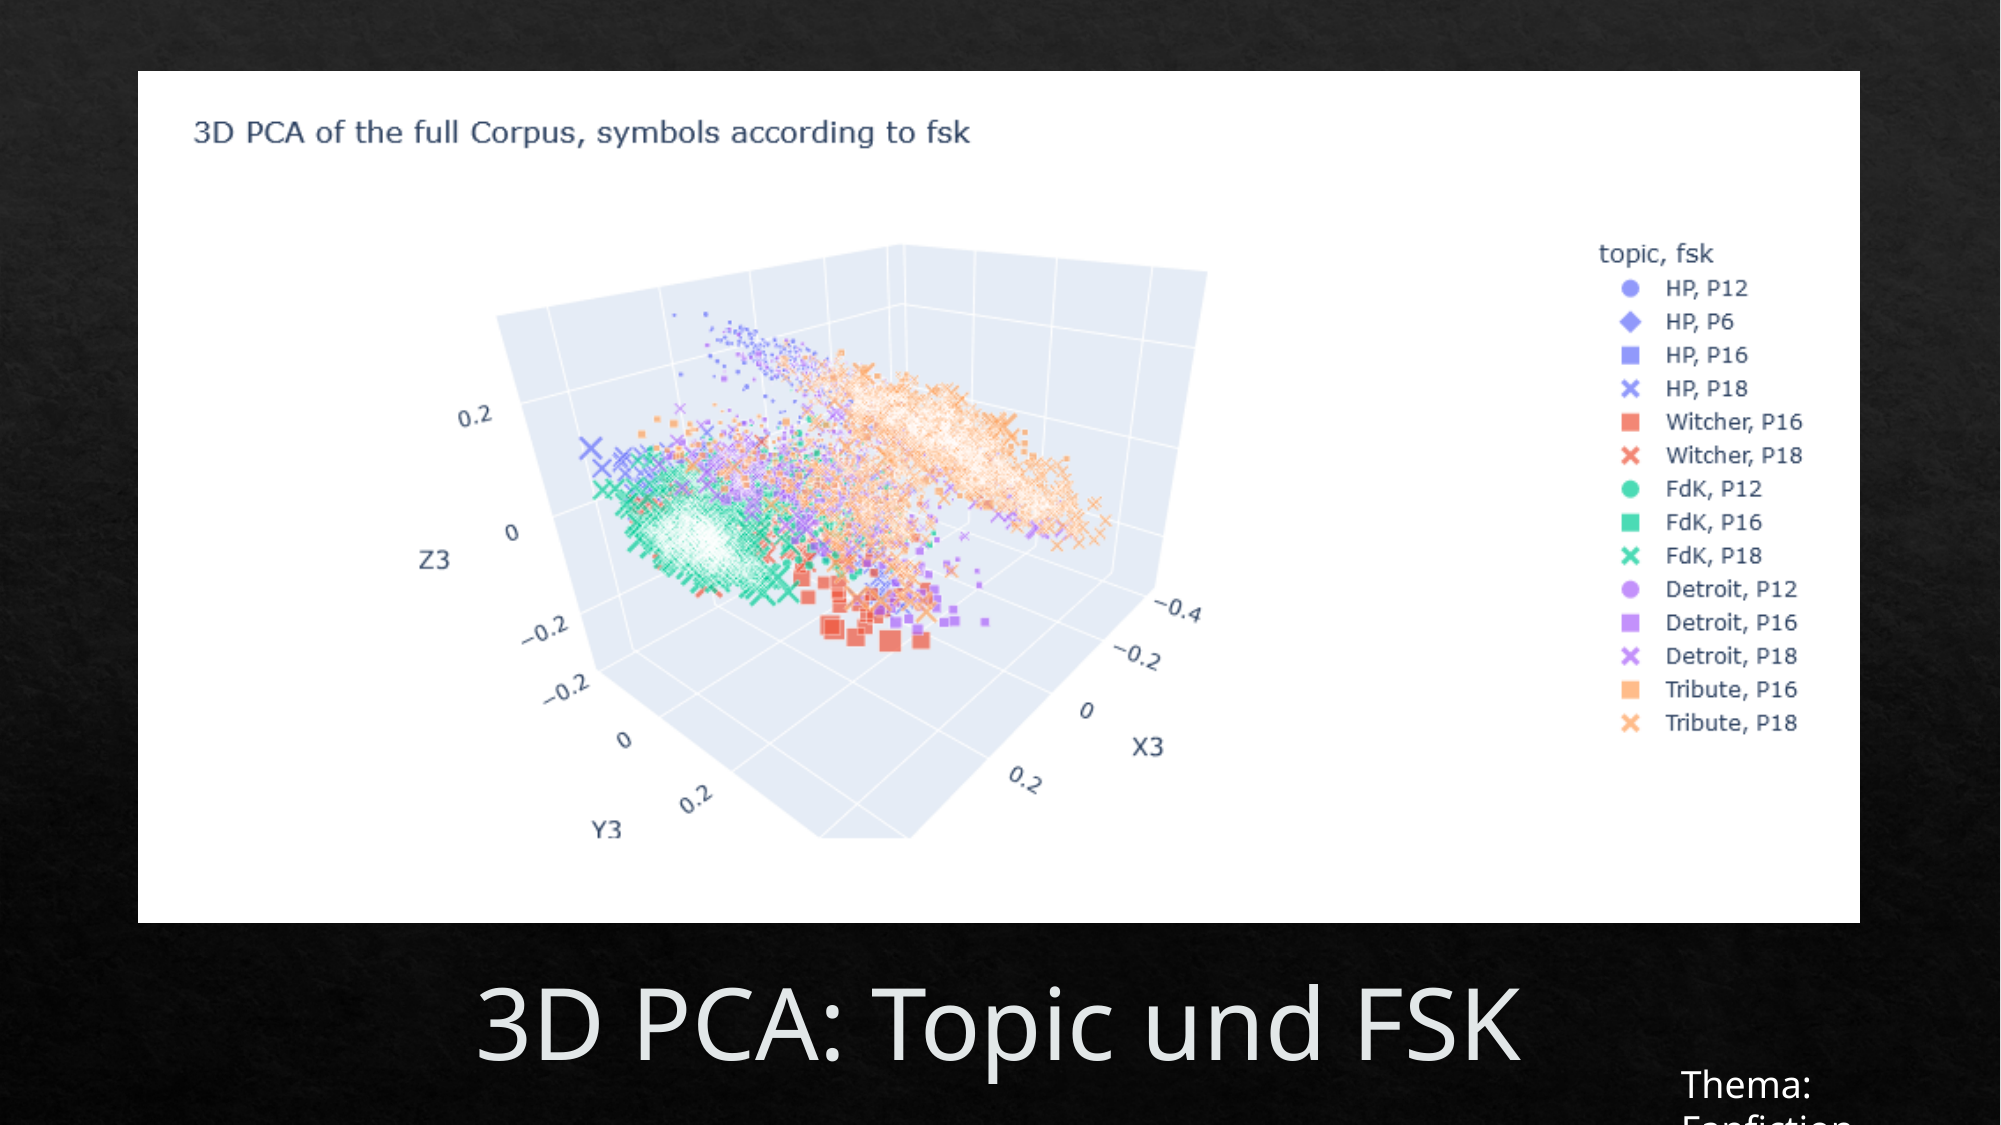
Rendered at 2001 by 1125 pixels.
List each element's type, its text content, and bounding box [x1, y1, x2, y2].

title 3D PCA: Topic und FSK [224, 935, 1774, 1090]
text_box Thema: Fanfiction [1666, 1054, 2000, 1125]
text_box [0, 0, 2000, 1125]
picture [138, 70, 1860, 924]
